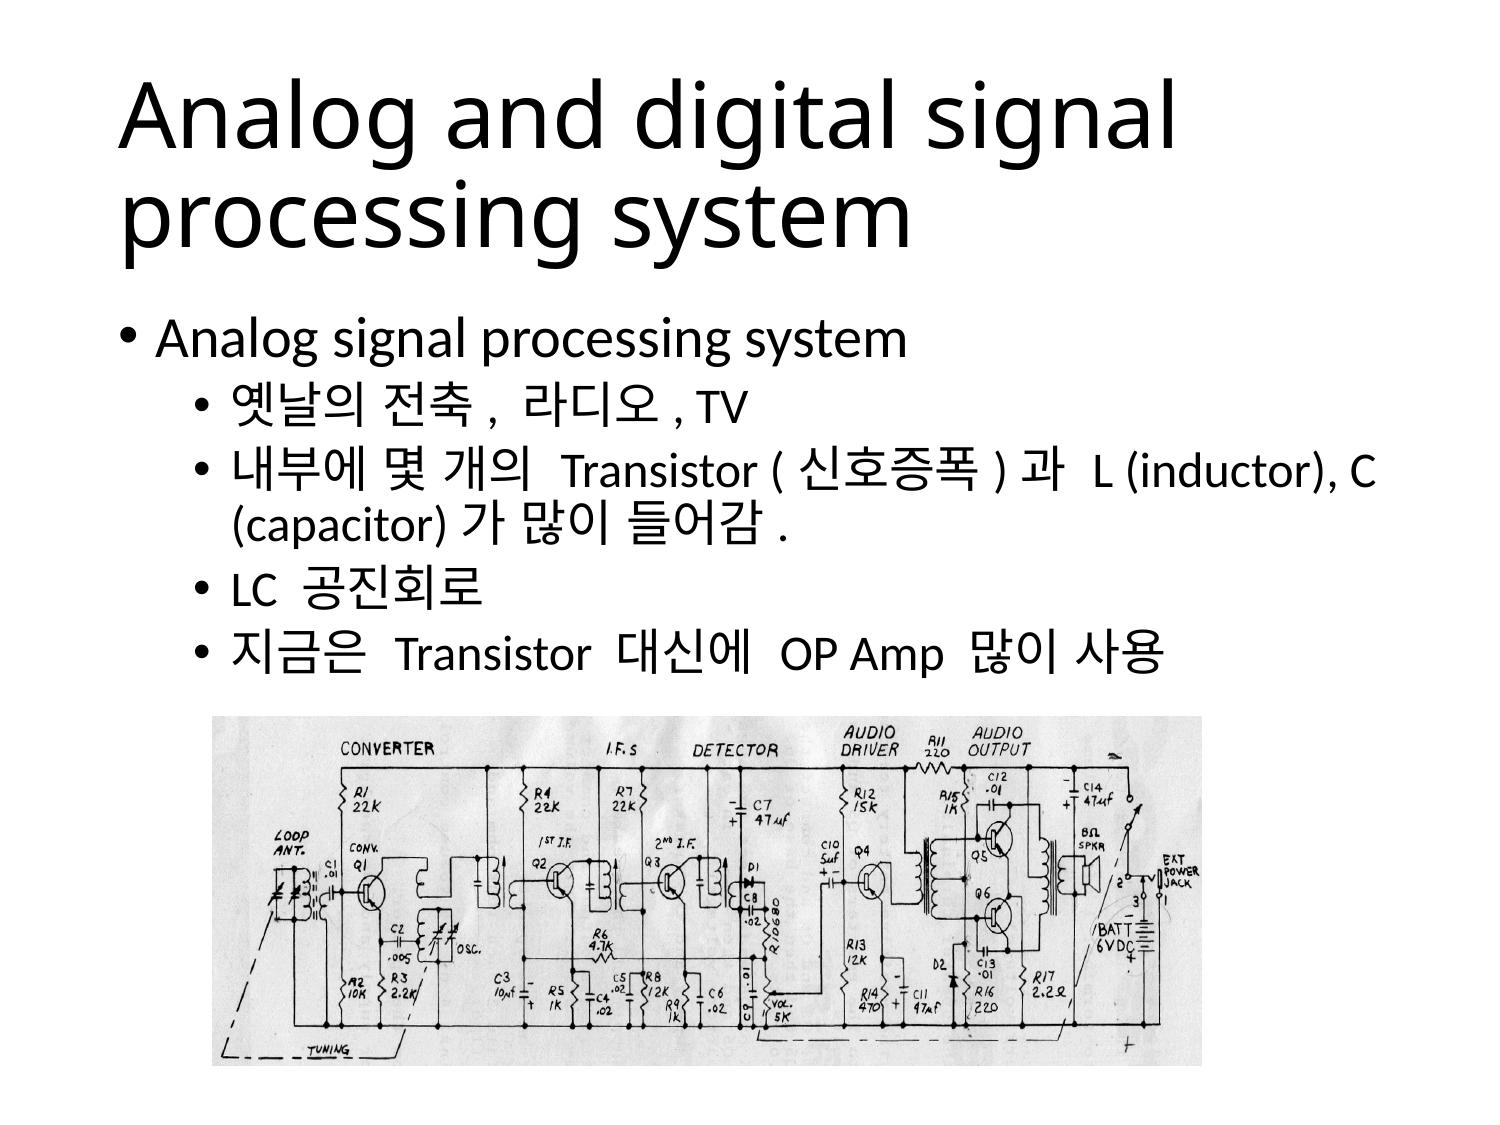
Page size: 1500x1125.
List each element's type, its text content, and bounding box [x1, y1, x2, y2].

title Analog and digital signal processing system [103, 59, 1397, 278]
list Analog signal processing system 옛날의 전축, 라디오, TV 내부에 몇 개의 Transistor (신호증폭)과 L (inductor), C (capacitor)가 많이 들어감. LC 공진회로 지금은 Transistor 대신에 OP Amp 많이 사용 [103, 299, 1397, 1014]
picture [212, 716, 1202, 1066]
